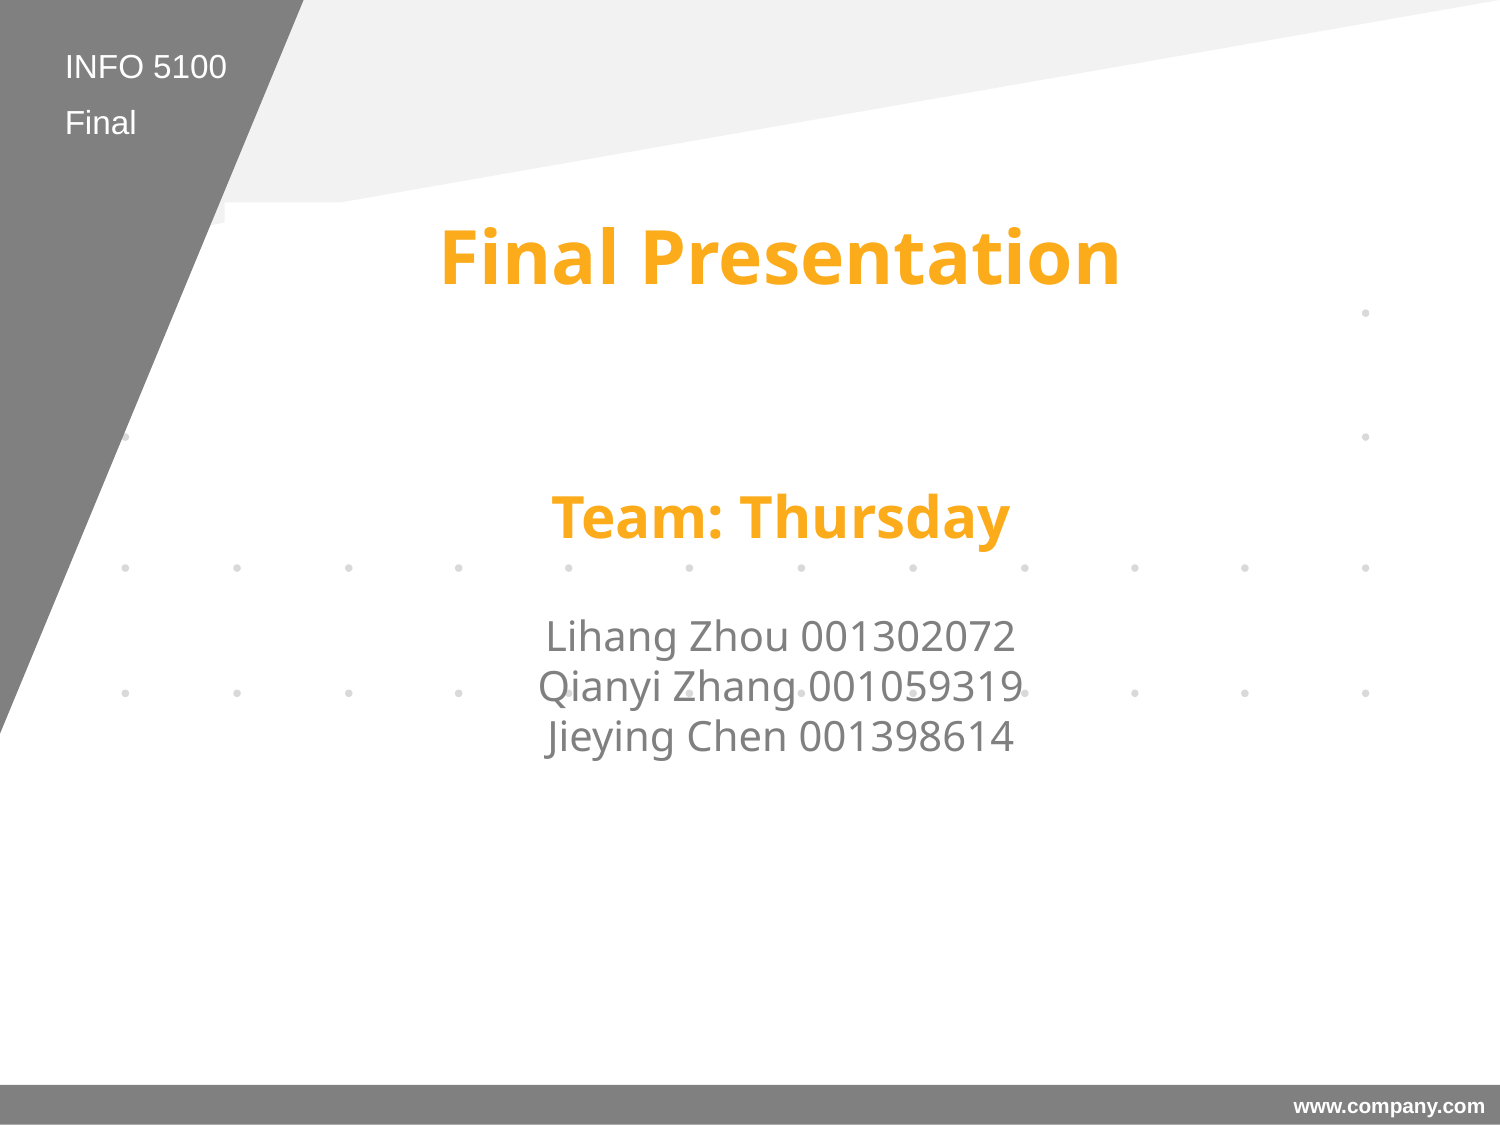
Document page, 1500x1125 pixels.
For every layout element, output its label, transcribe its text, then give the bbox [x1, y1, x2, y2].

title Final Presentation Team: Thursday Lihang Zhou 001302072 Qianyi Zhang 001059319 Jieying Chen 001398614 [224, 202, 1338, 498]
text_box INFO 5100 Final [50, 37, 325, 149]
